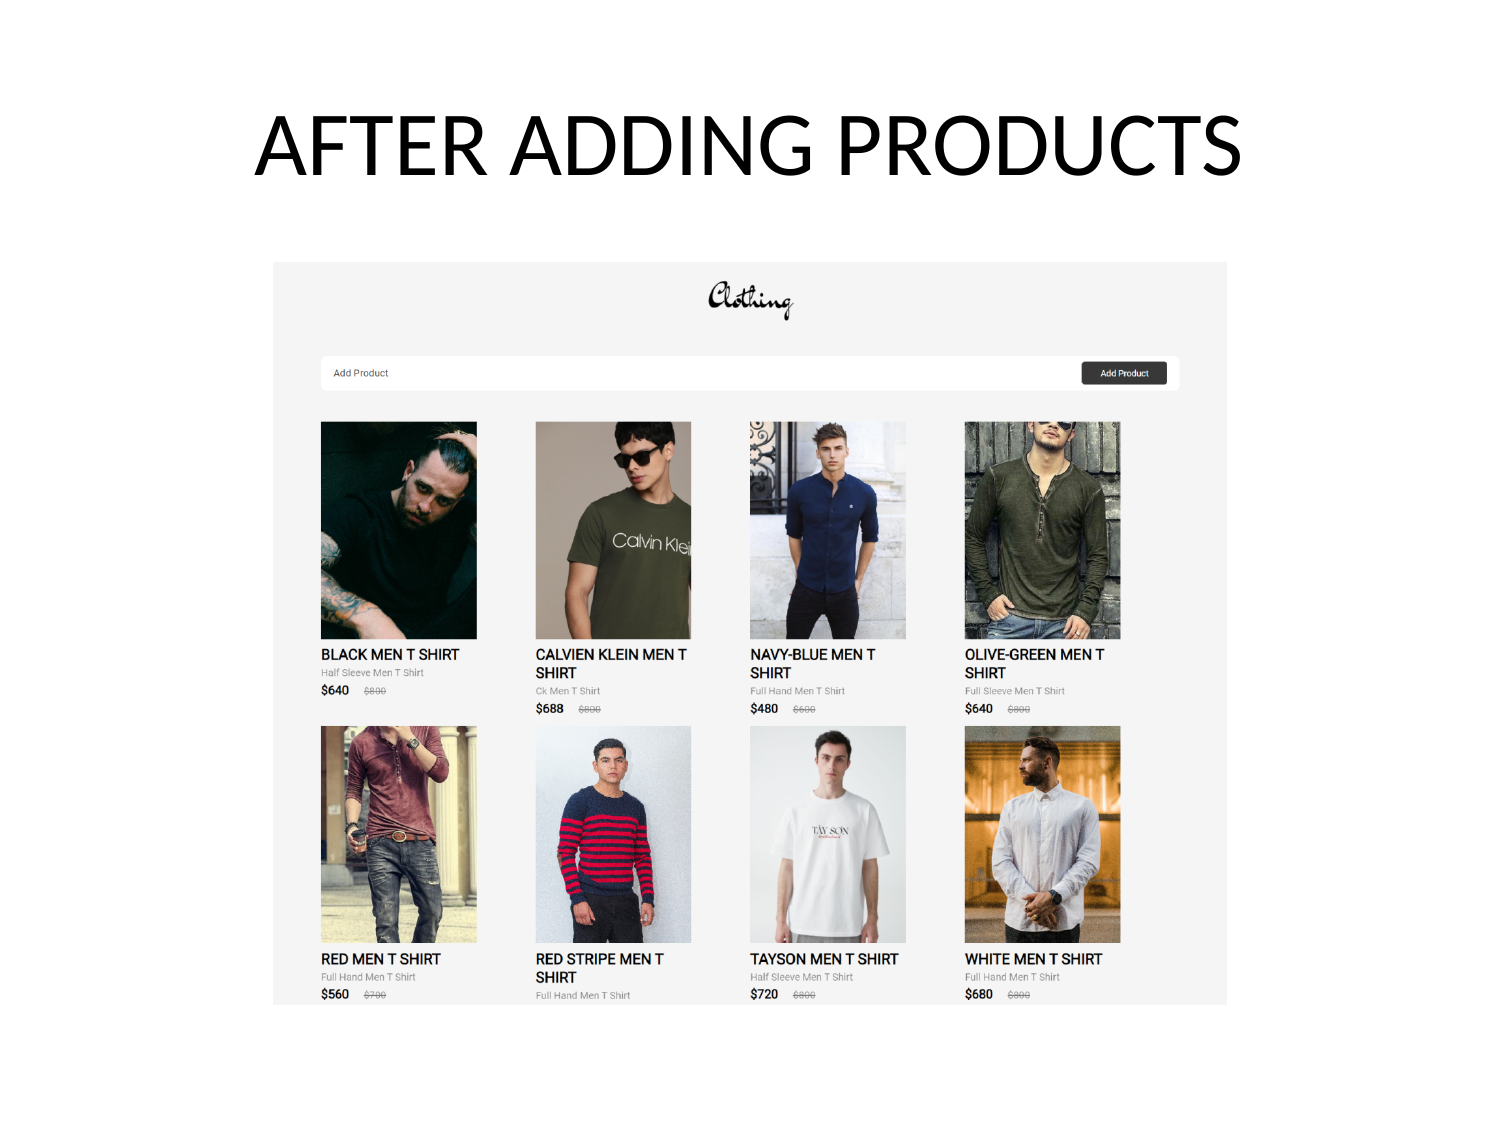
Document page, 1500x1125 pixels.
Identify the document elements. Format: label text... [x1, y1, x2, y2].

title AFTER ADDING PRODUCTS [75, 45, 1425, 233]
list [273, 262, 1227, 1006]
